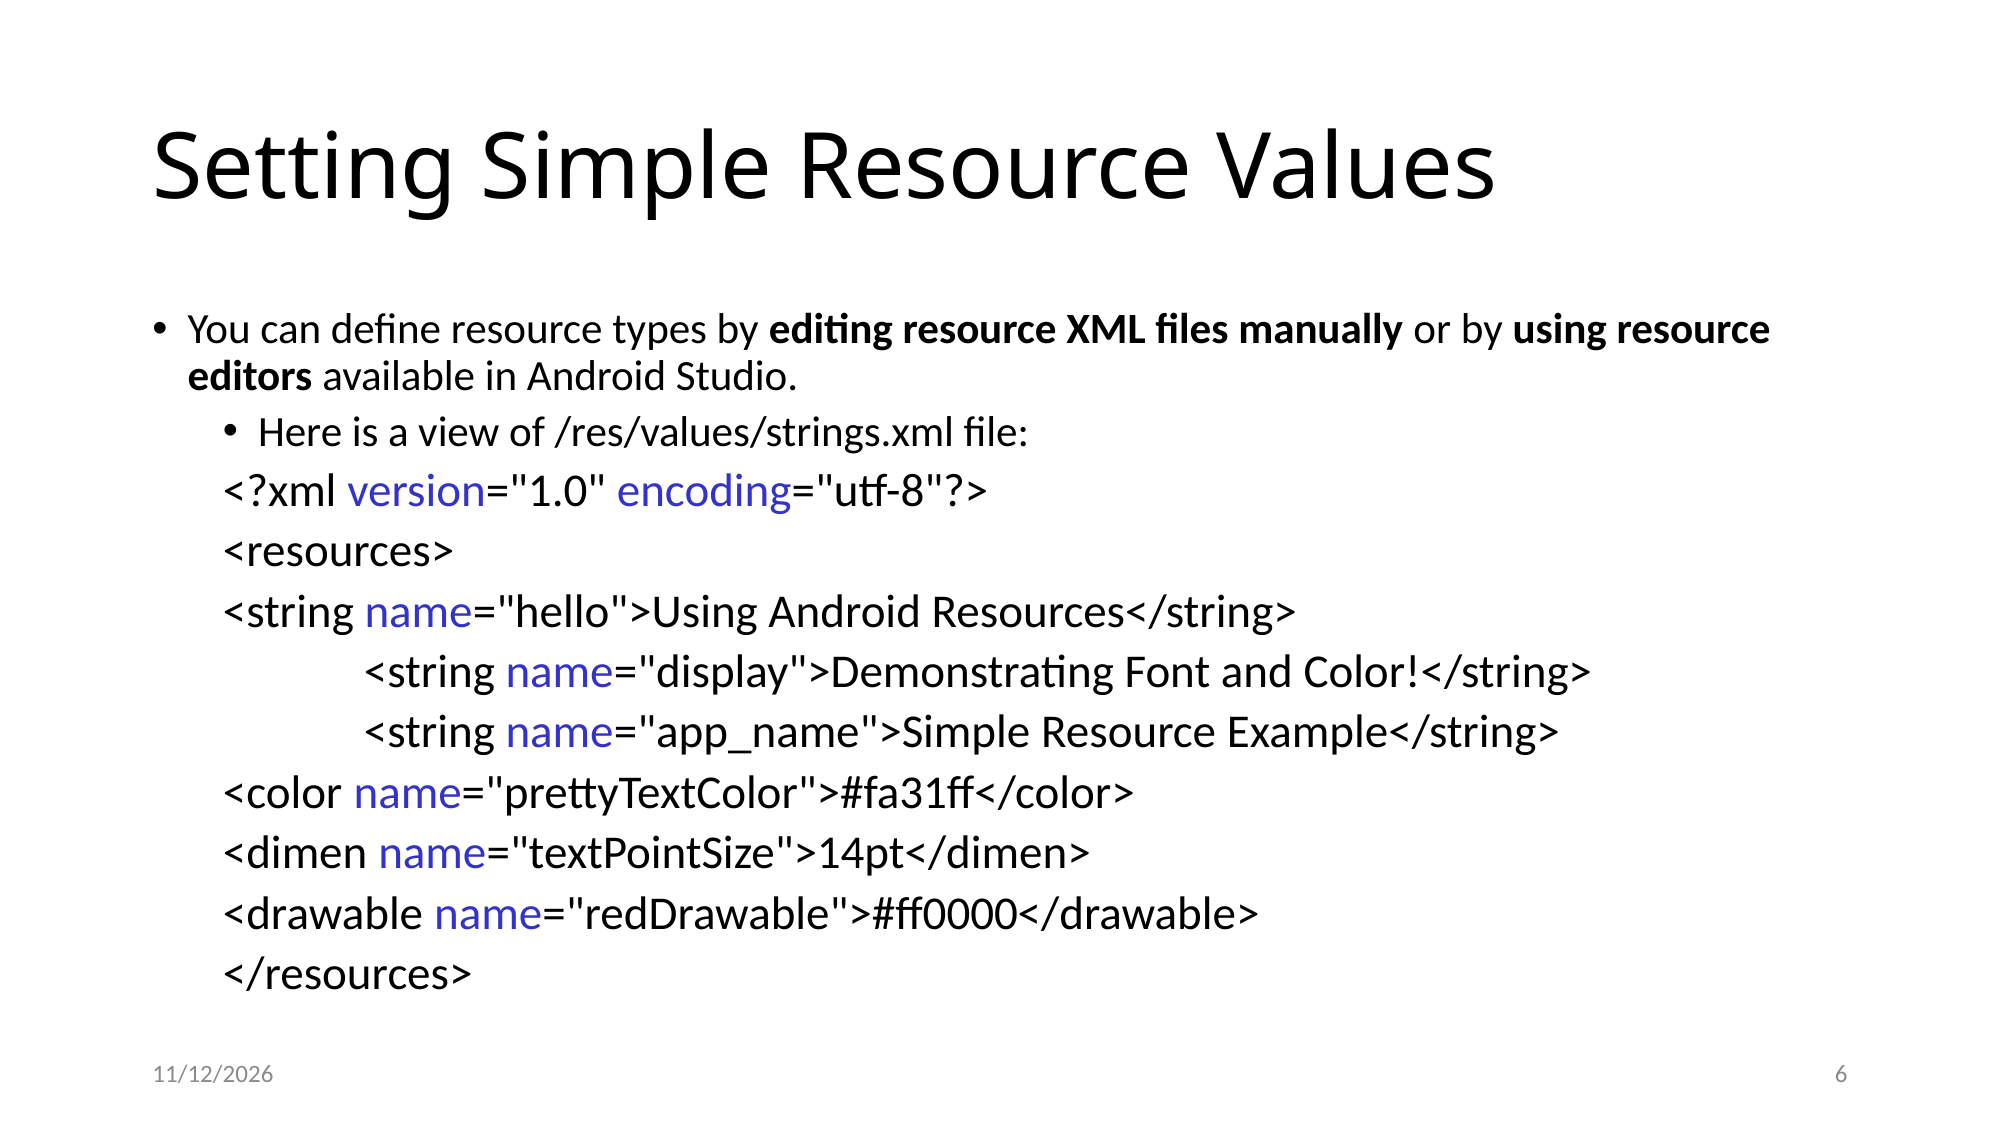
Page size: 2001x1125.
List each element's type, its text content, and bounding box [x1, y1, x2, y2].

slide_number 6 [1412, 1042, 1863, 1103]
list You can define resource types by editing resource XML files manually or by using resource editors available in Android Studio. Here is a view of /res/values/strings.xml file: <?xml version="1.0" encoding="utf-8"?> <resources> <string name="hello">Using Android Resources</string> <string name="display">Demonstrating Font and Color!</string> <string name="app_name">Simple Resource Example</string> <color name="prettyTextColor">#fa31ff</color> <dimen name="textPointSize">14pt</dimen> <drawable name="redDrawable">#ff0000</drawable> </resources> [137, 299, 1863, 1014]
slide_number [137, 1042, 588, 1103]
title Setting Simple Resource Values [137, 59, 1863, 278]
